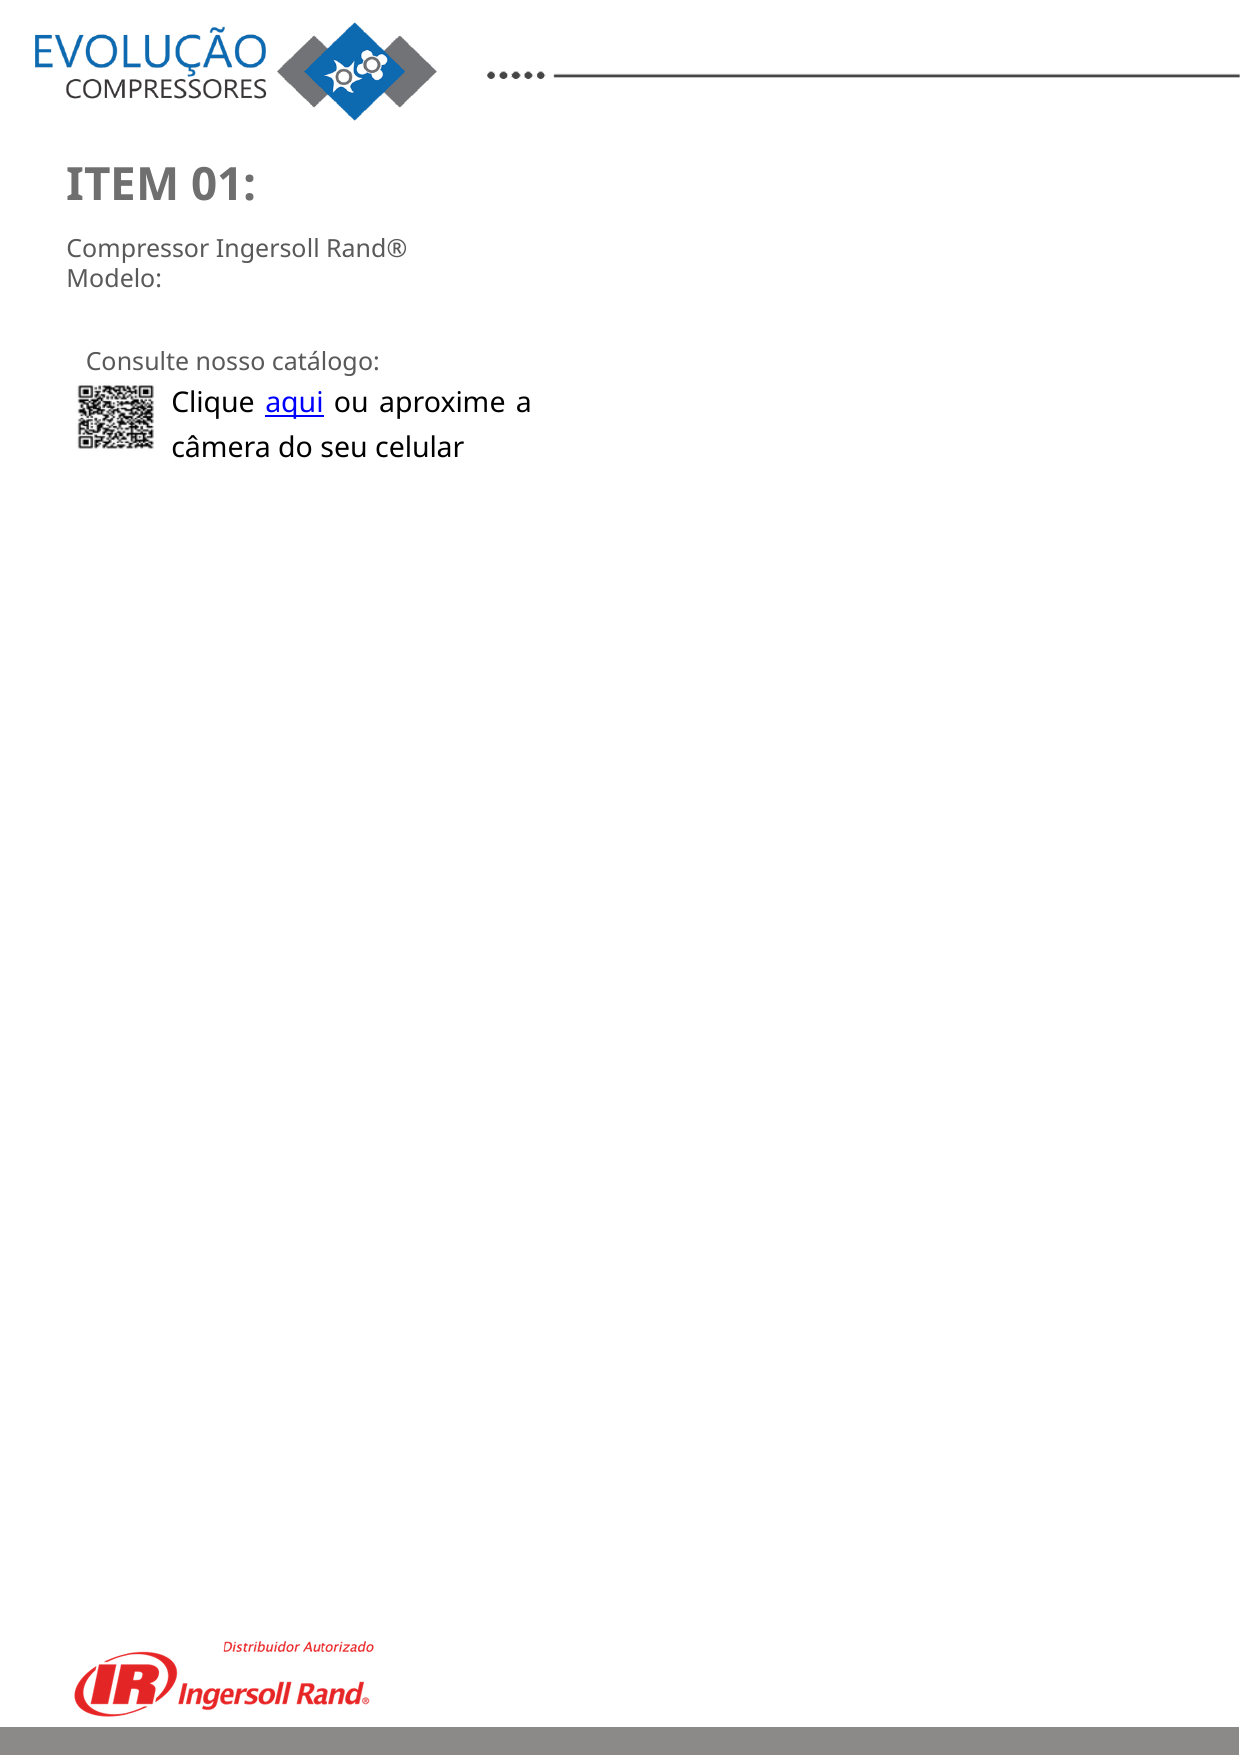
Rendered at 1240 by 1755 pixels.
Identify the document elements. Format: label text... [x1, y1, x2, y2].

picture [0, 0, 1240, 127]
text_box [31, 1603, 418, 1725]
text_box Compressor Ingersoll Rand® Modelo: [66, 232, 669, 328]
text_box ITEM 01: [66, 145, 823, 210]
text_box Clique aqui ou aproxime a câmera do seu celular [171, 411, 533, 503]
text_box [0, 1726, 1240, 1755]
text_box Consulte nosso catálogo: [85, 345, 689, 411]
text_box [66, 375, 166, 459]
